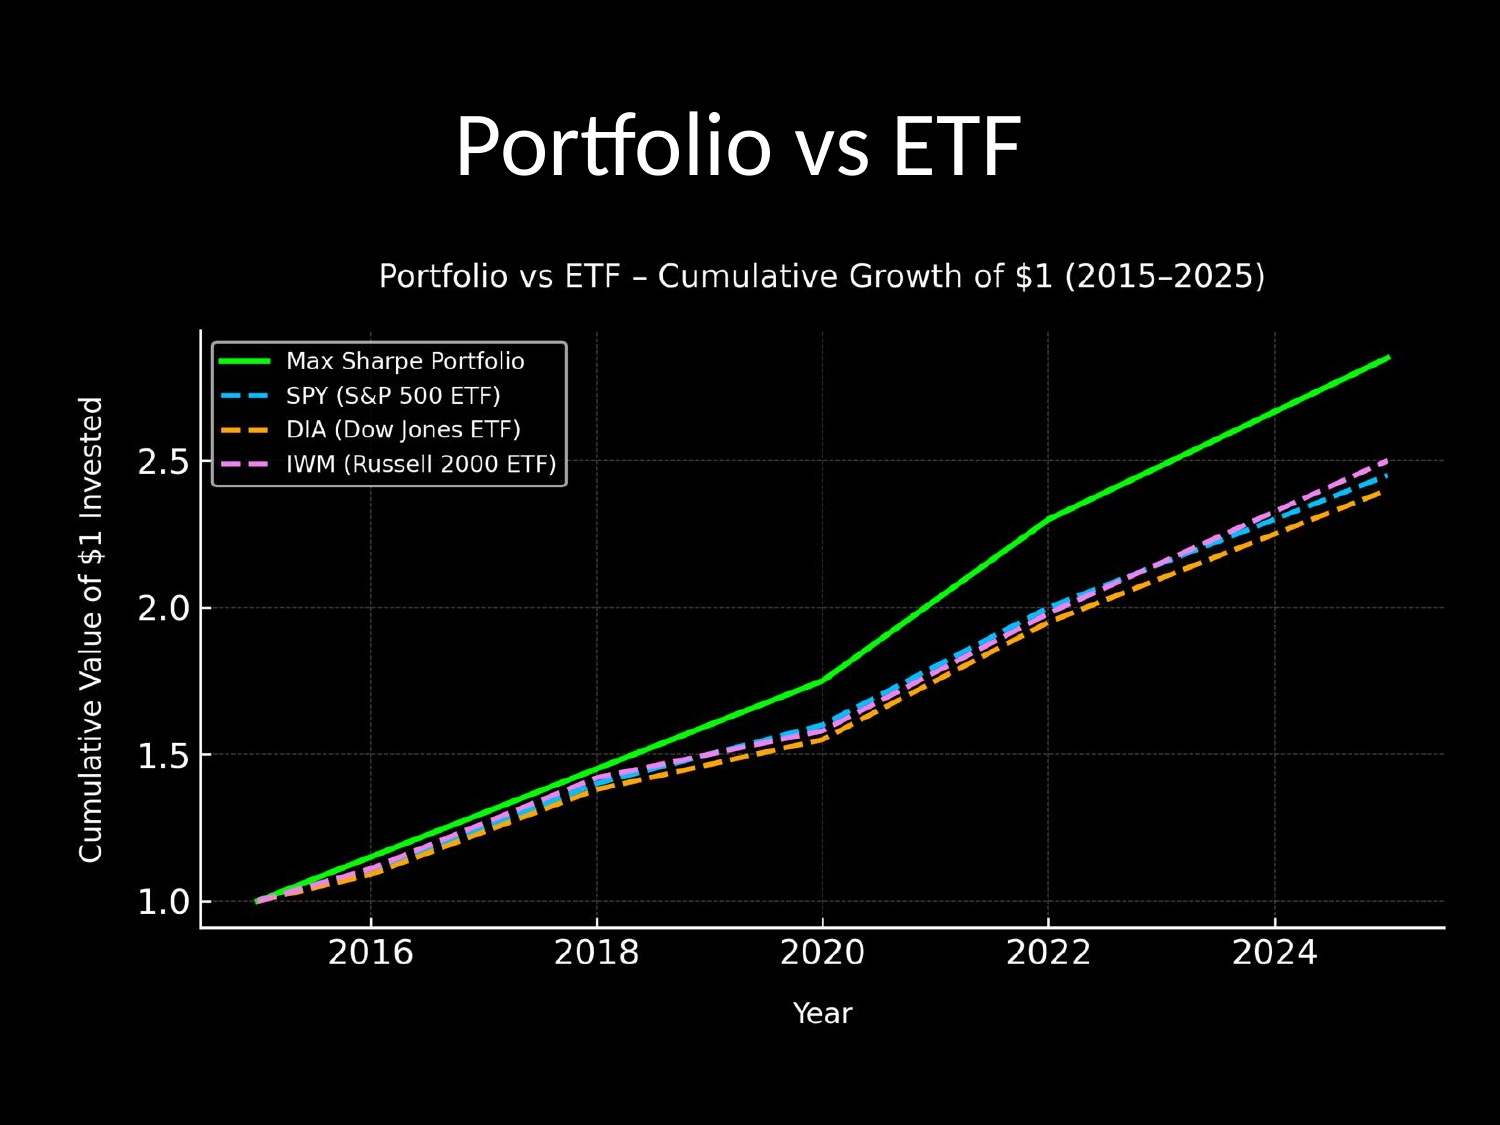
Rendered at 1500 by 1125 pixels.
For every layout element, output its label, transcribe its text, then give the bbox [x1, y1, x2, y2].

picture [24, 232, 1476, 1062]
title Portfolio vs ETF [75, 45, 1425, 230]
